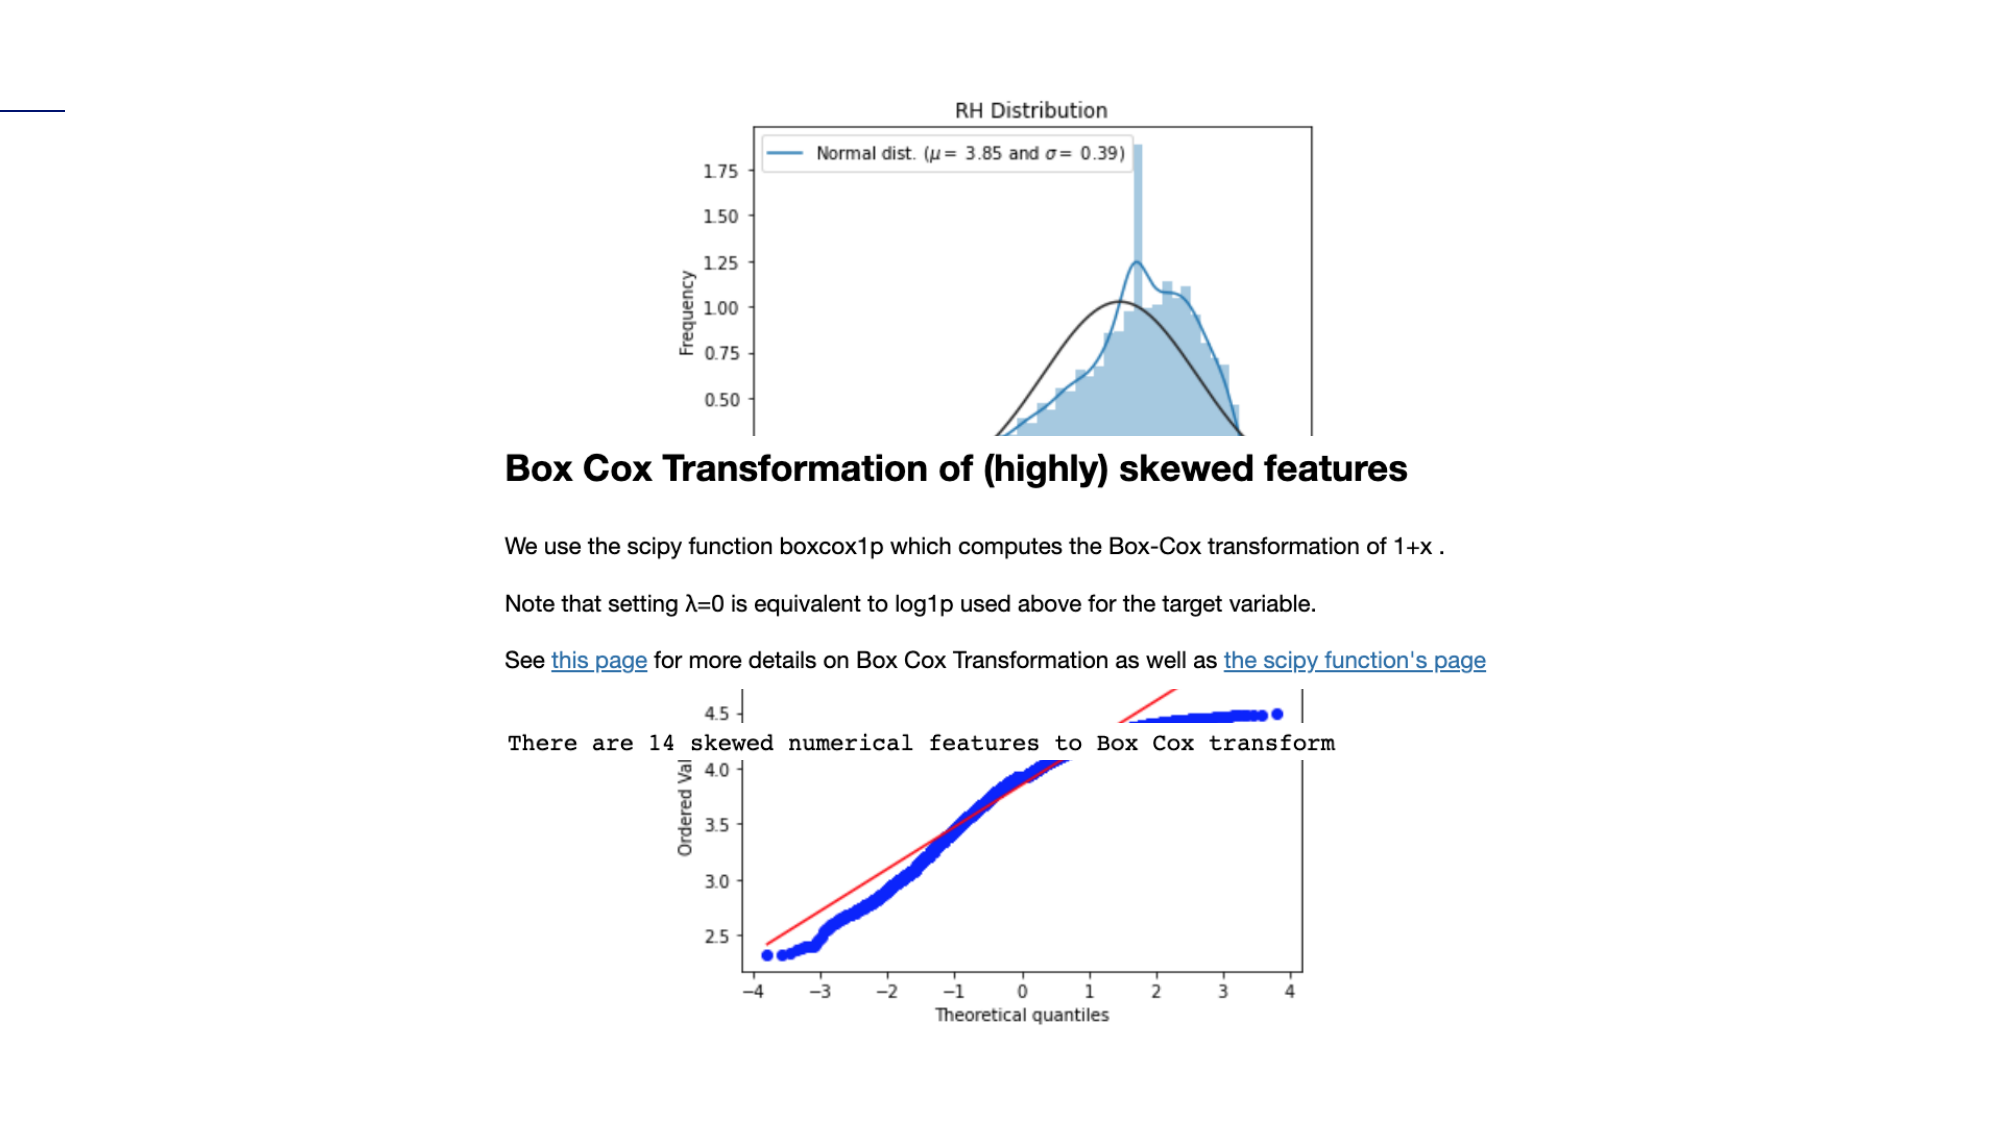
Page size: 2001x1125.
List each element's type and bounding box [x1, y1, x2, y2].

picture [492, 77, 1508, 1048]
